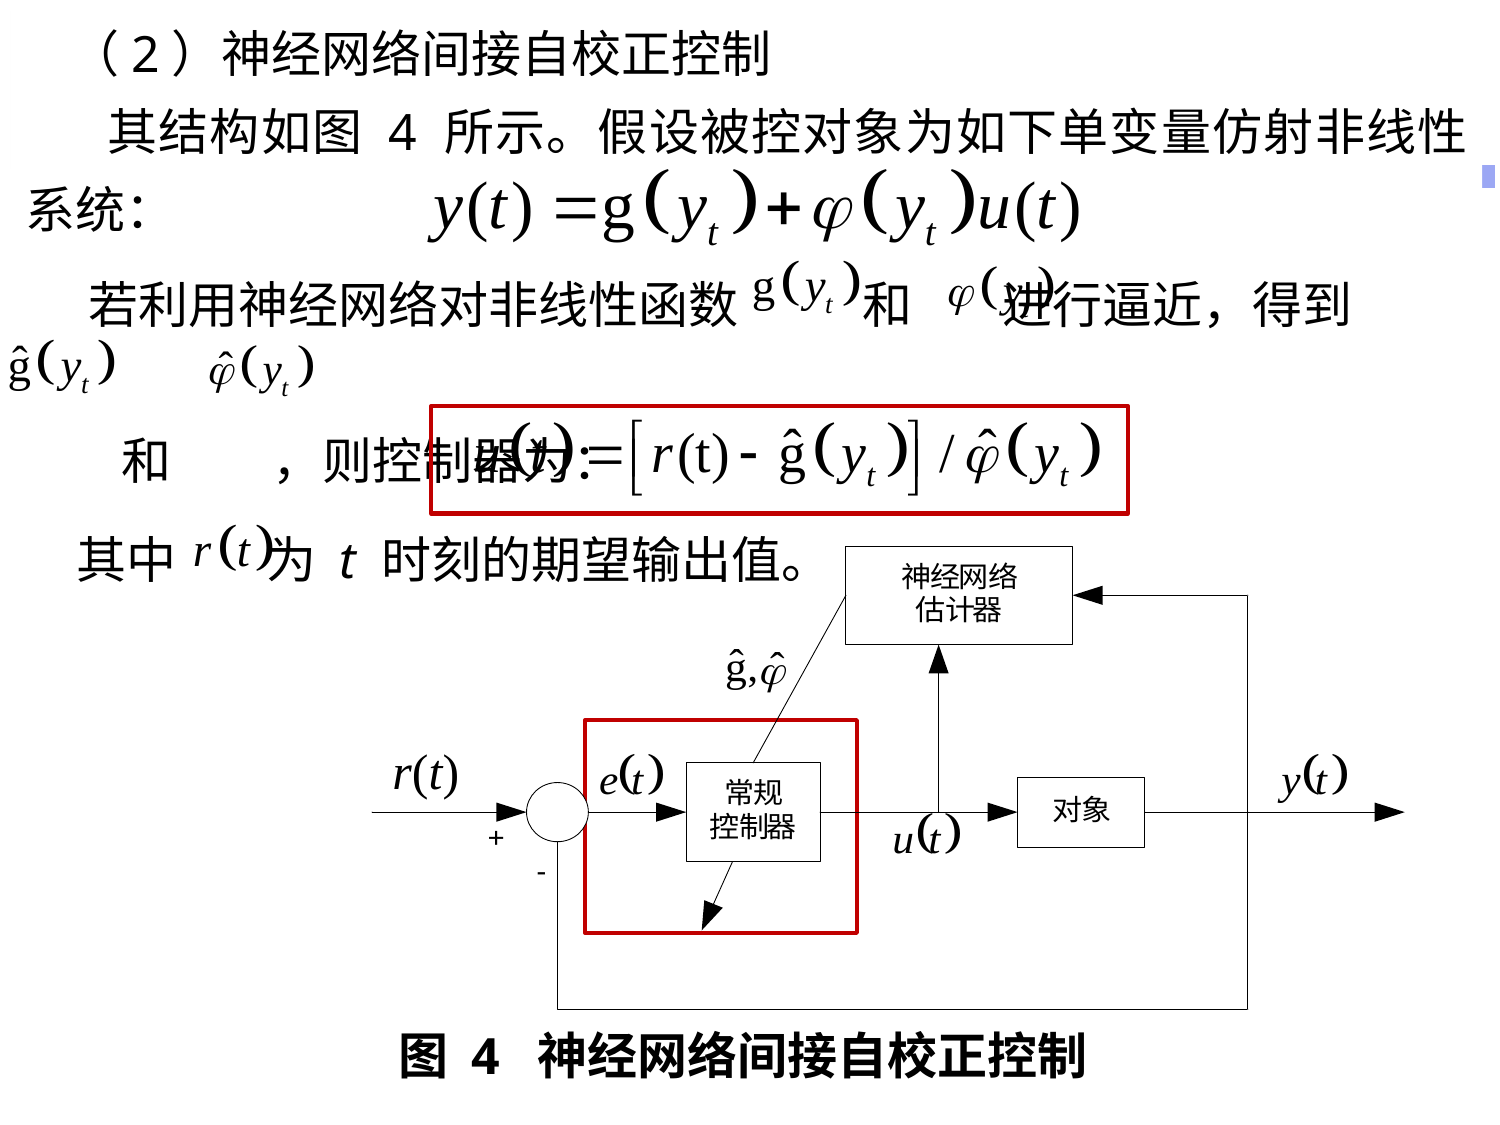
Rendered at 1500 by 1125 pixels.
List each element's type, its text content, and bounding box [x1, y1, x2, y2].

text_box 若利用神经网络对非线性函数 和 进行逼近，得到 和 ，则控制器为： [50, 248, 1436, 497]
text_box [429, 404, 468, 501]
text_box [334, 539, 1439, 1012]
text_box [417, 155, 1093, 268]
text_box （2）神经网络间接自校正控制 其结构如图 4 所示。假设被控对象为如下单变量仿射非线性系统： [10, 0, 1483, 324]
text_box 图 4 神经网络间接自校正控制 [124, 1016, 1362, 1092]
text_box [942, 257, 1061, 333]
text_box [1, 330, 123, 409]
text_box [203, 336, 320, 411]
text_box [466, 405, 1106, 501]
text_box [61, 502, 1231, 595]
text_box [1103, 404, 1130, 501]
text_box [745, 250, 867, 330]
